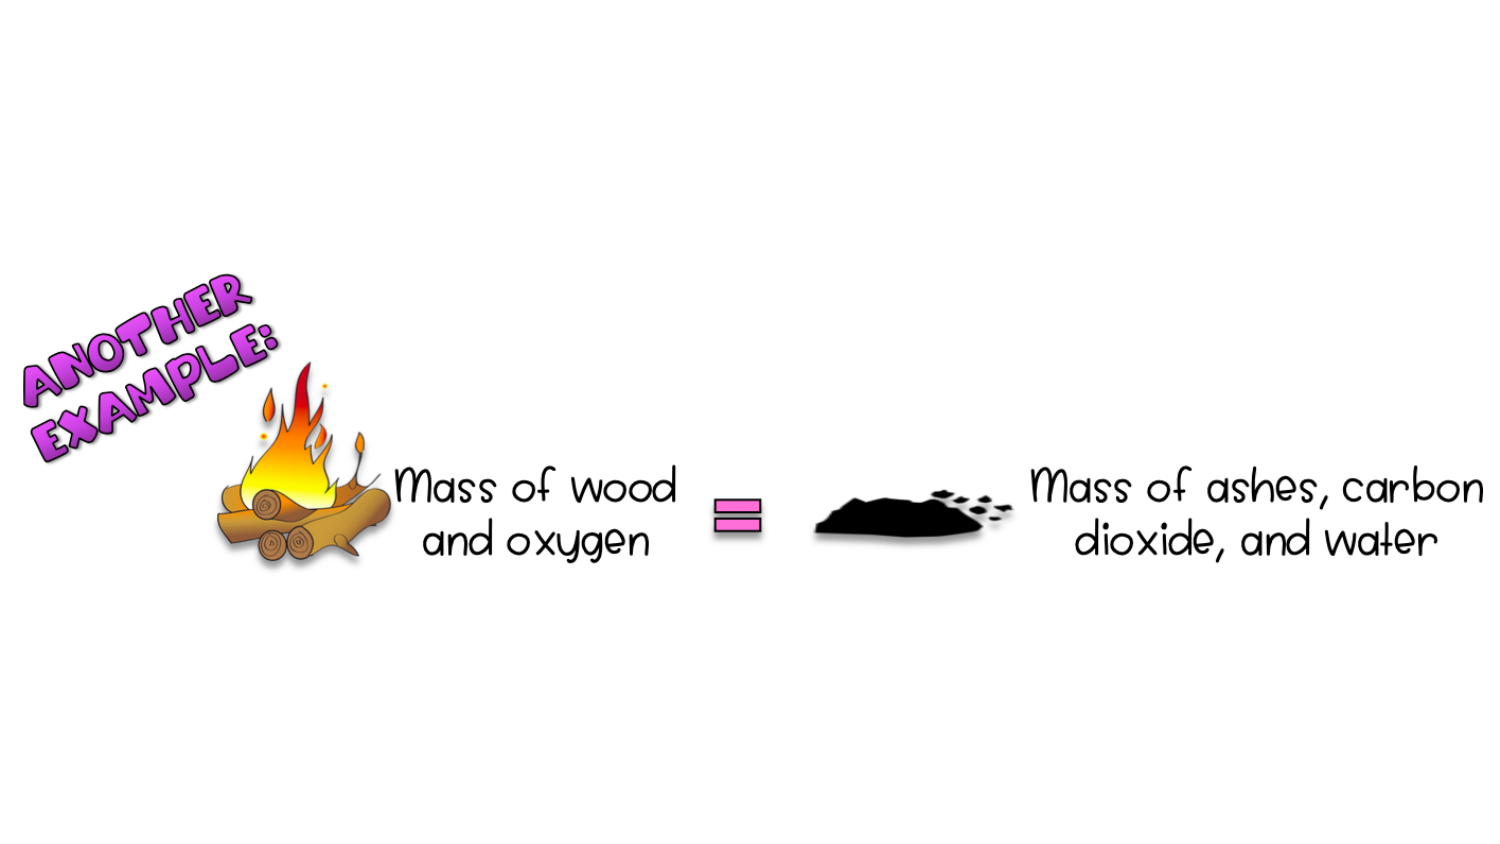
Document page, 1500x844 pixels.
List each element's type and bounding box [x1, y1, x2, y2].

picture [0, 250, 1500, 594]
